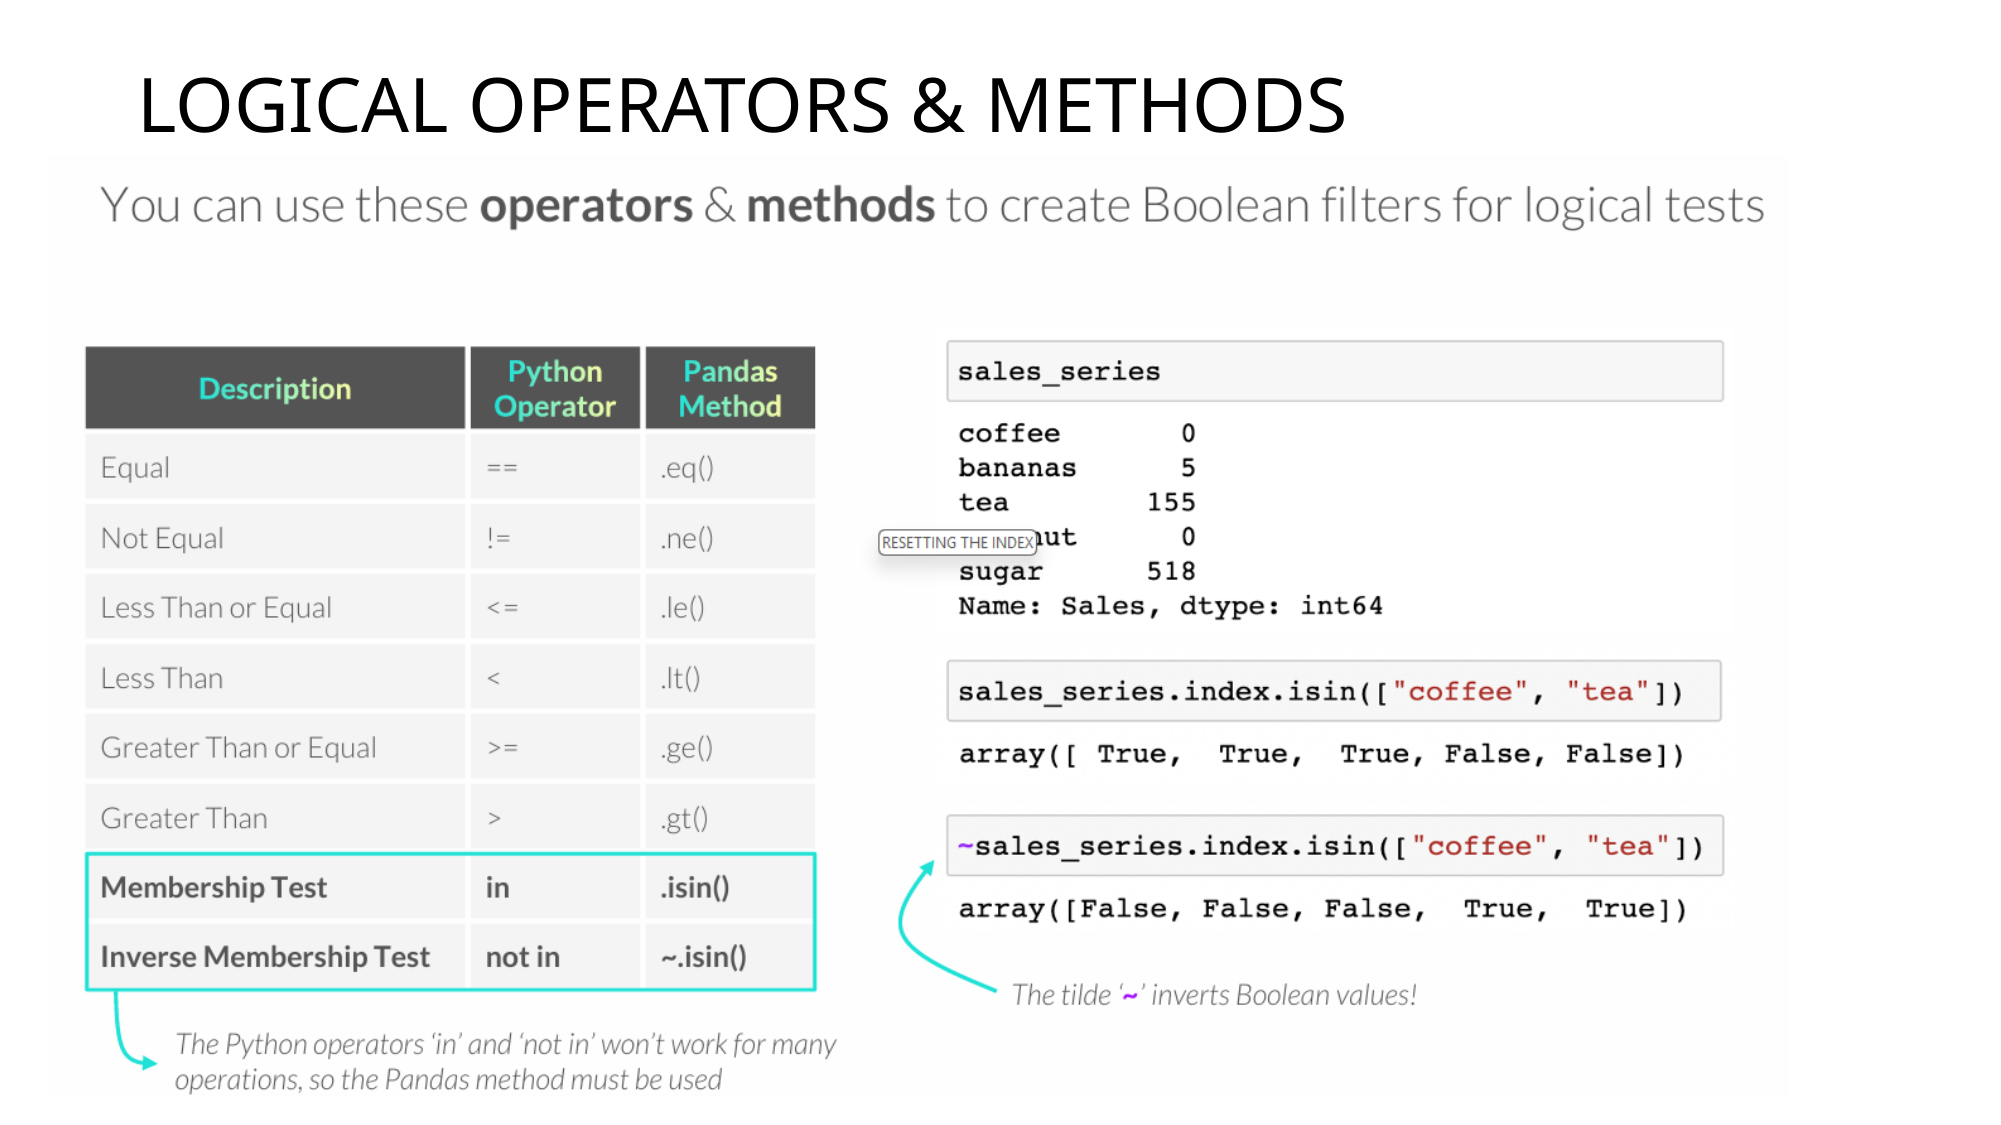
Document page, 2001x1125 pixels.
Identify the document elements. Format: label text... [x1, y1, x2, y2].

title LOGICAL OPERATORS & METHODS [122, 59, 1863, 157]
picture [46, 155, 1788, 1098]
